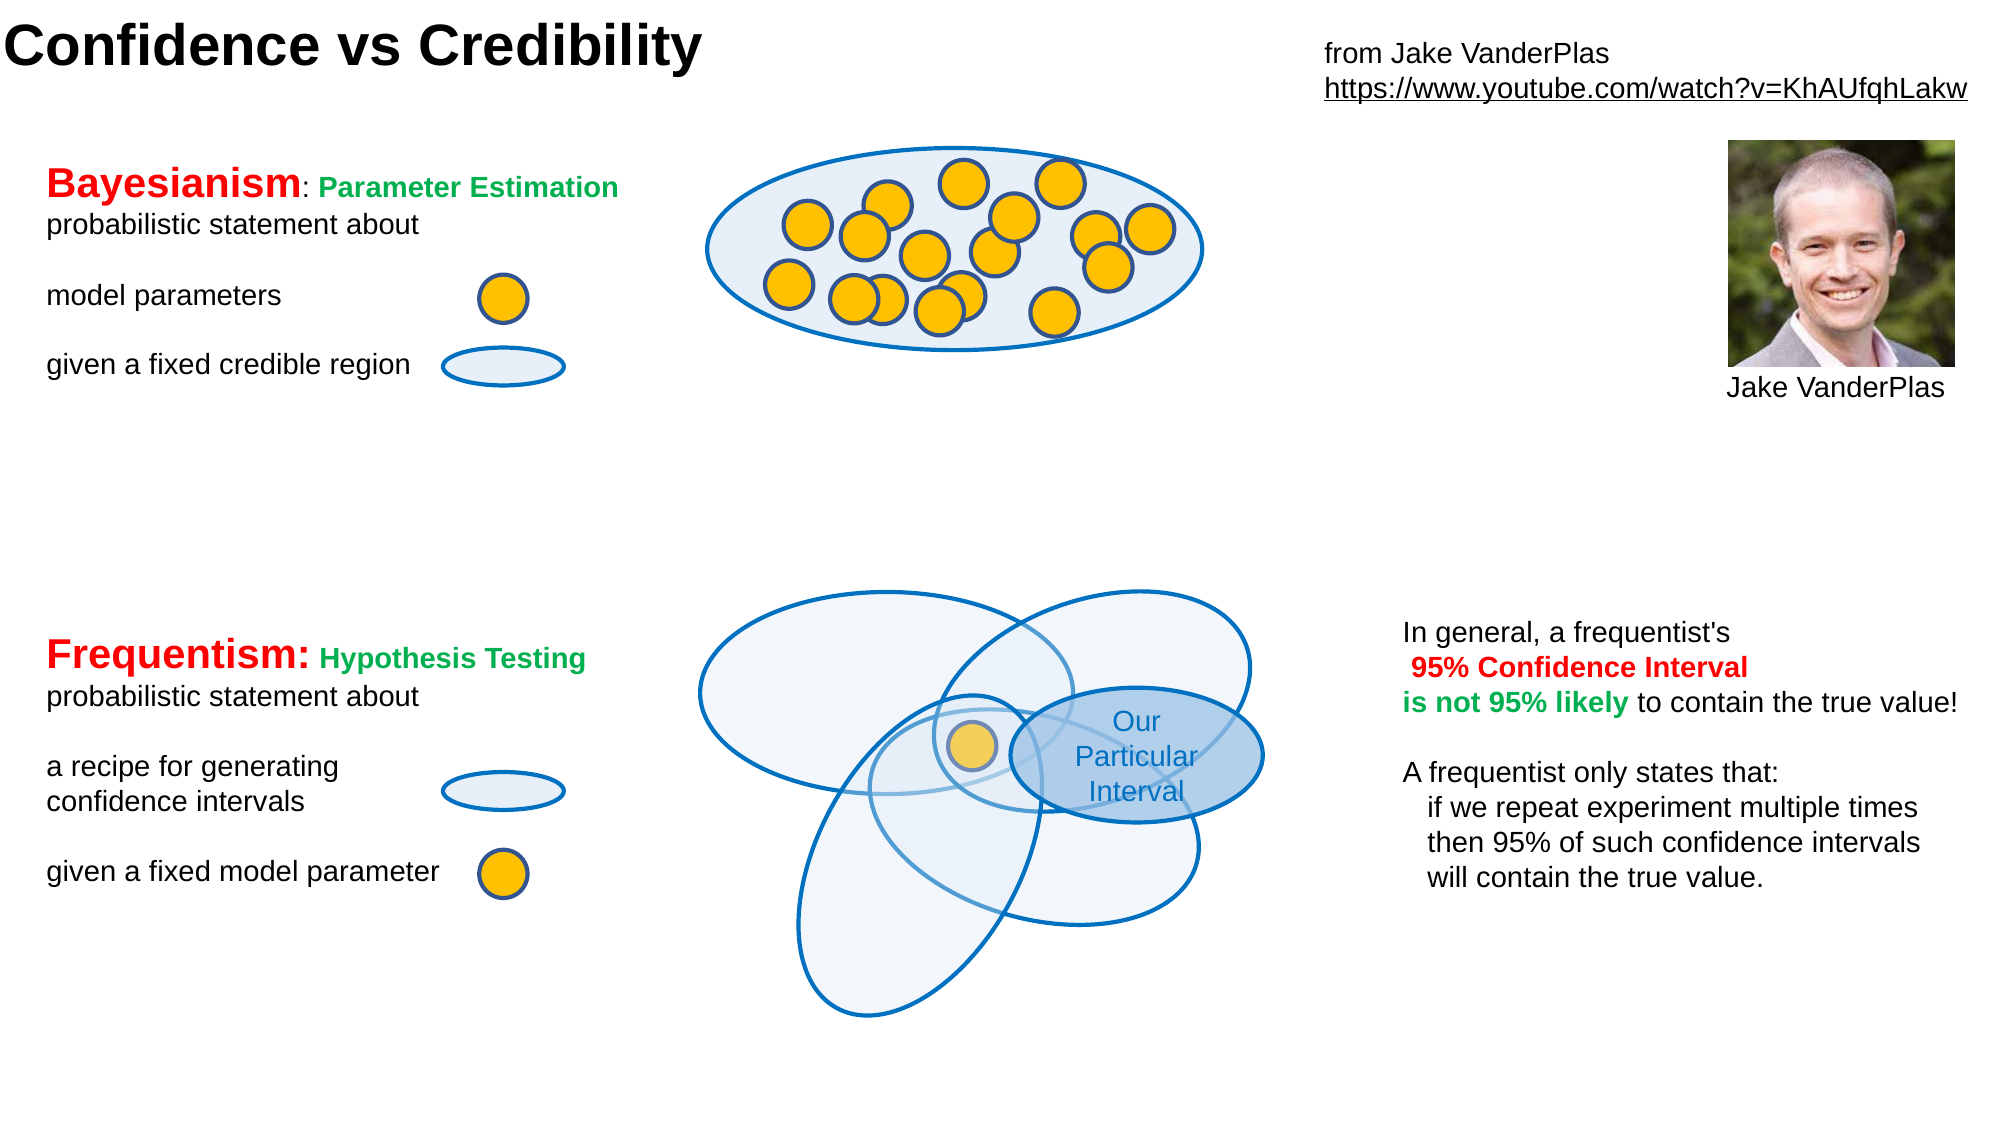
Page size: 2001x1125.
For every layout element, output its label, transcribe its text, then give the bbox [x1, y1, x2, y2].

text_box [1028, 286, 1081, 339]
text_box [838, 209, 892, 263]
text_box [1082, 241, 1135, 294]
text_box Our Particular Interval [1008, 685, 1265, 825]
picture [1728, 140, 1955, 367]
text_box Frequentism: Hypothesis Testing probabilistic statement about a recipe for generating confidence intervals given a fixed model parameter [31, 619, 660, 895]
text_box In general, a frequentist's 95% Confidence Interval is not 95% likely to contain the true value! A frequentist only states that: if we repeat experiment multiple times then 95% of such confidence intervals will contain the true value. [1387, 606, 1985, 901]
text_box [898, 229, 952, 283]
text_box [1005, 813, 1201, 928]
text_box [477, 272, 530, 326]
text_box [913, 284, 967, 338]
text_box [762, 258, 816, 311]
text_box [868, 273, 910, 327]
text_box [1123, 202, 1177, 256]
text_box [1043, 804, 1062, 814]
text_box [968, 226, 1022, 279]
text_box from Jake VanderPlas https://www.youtube.com/watch?v=KhAUfqhLakw [1309, 26, 2000, 112]
text_box [705, 145, 1205, 353]
text_box [698, 589, 1021, 793]
text_box [940, 589, 1253, 718]
text_box [796, 693, 1044, 1018]
text_box [477, 847, 530, 901]
text_box Jake VanderPlas [1703, 360, 1969, 411]
text_box [827, 272, 881, 326]
text_box [861, 179, 914, 232]
text_box [1034, 157, 1087, 211]
text_box [781, 198, 835, 252]
text_box [440, 345, 566, 388]
text_box [1069, 210, 1123, 260]
text_box [937, 157, 991, 211]
text_box Bayesianism: Parameter Estimation probabilistic statement about model parameters given a fixed credible region [31, 148, 660, 388]
text_box [988, 191, 1041, 244]
text_box Confidence vs Credibility [0, 0, 742, 85]
text_box [937, 270, 988, 323]
text_box [440, 769, 566, 813]
